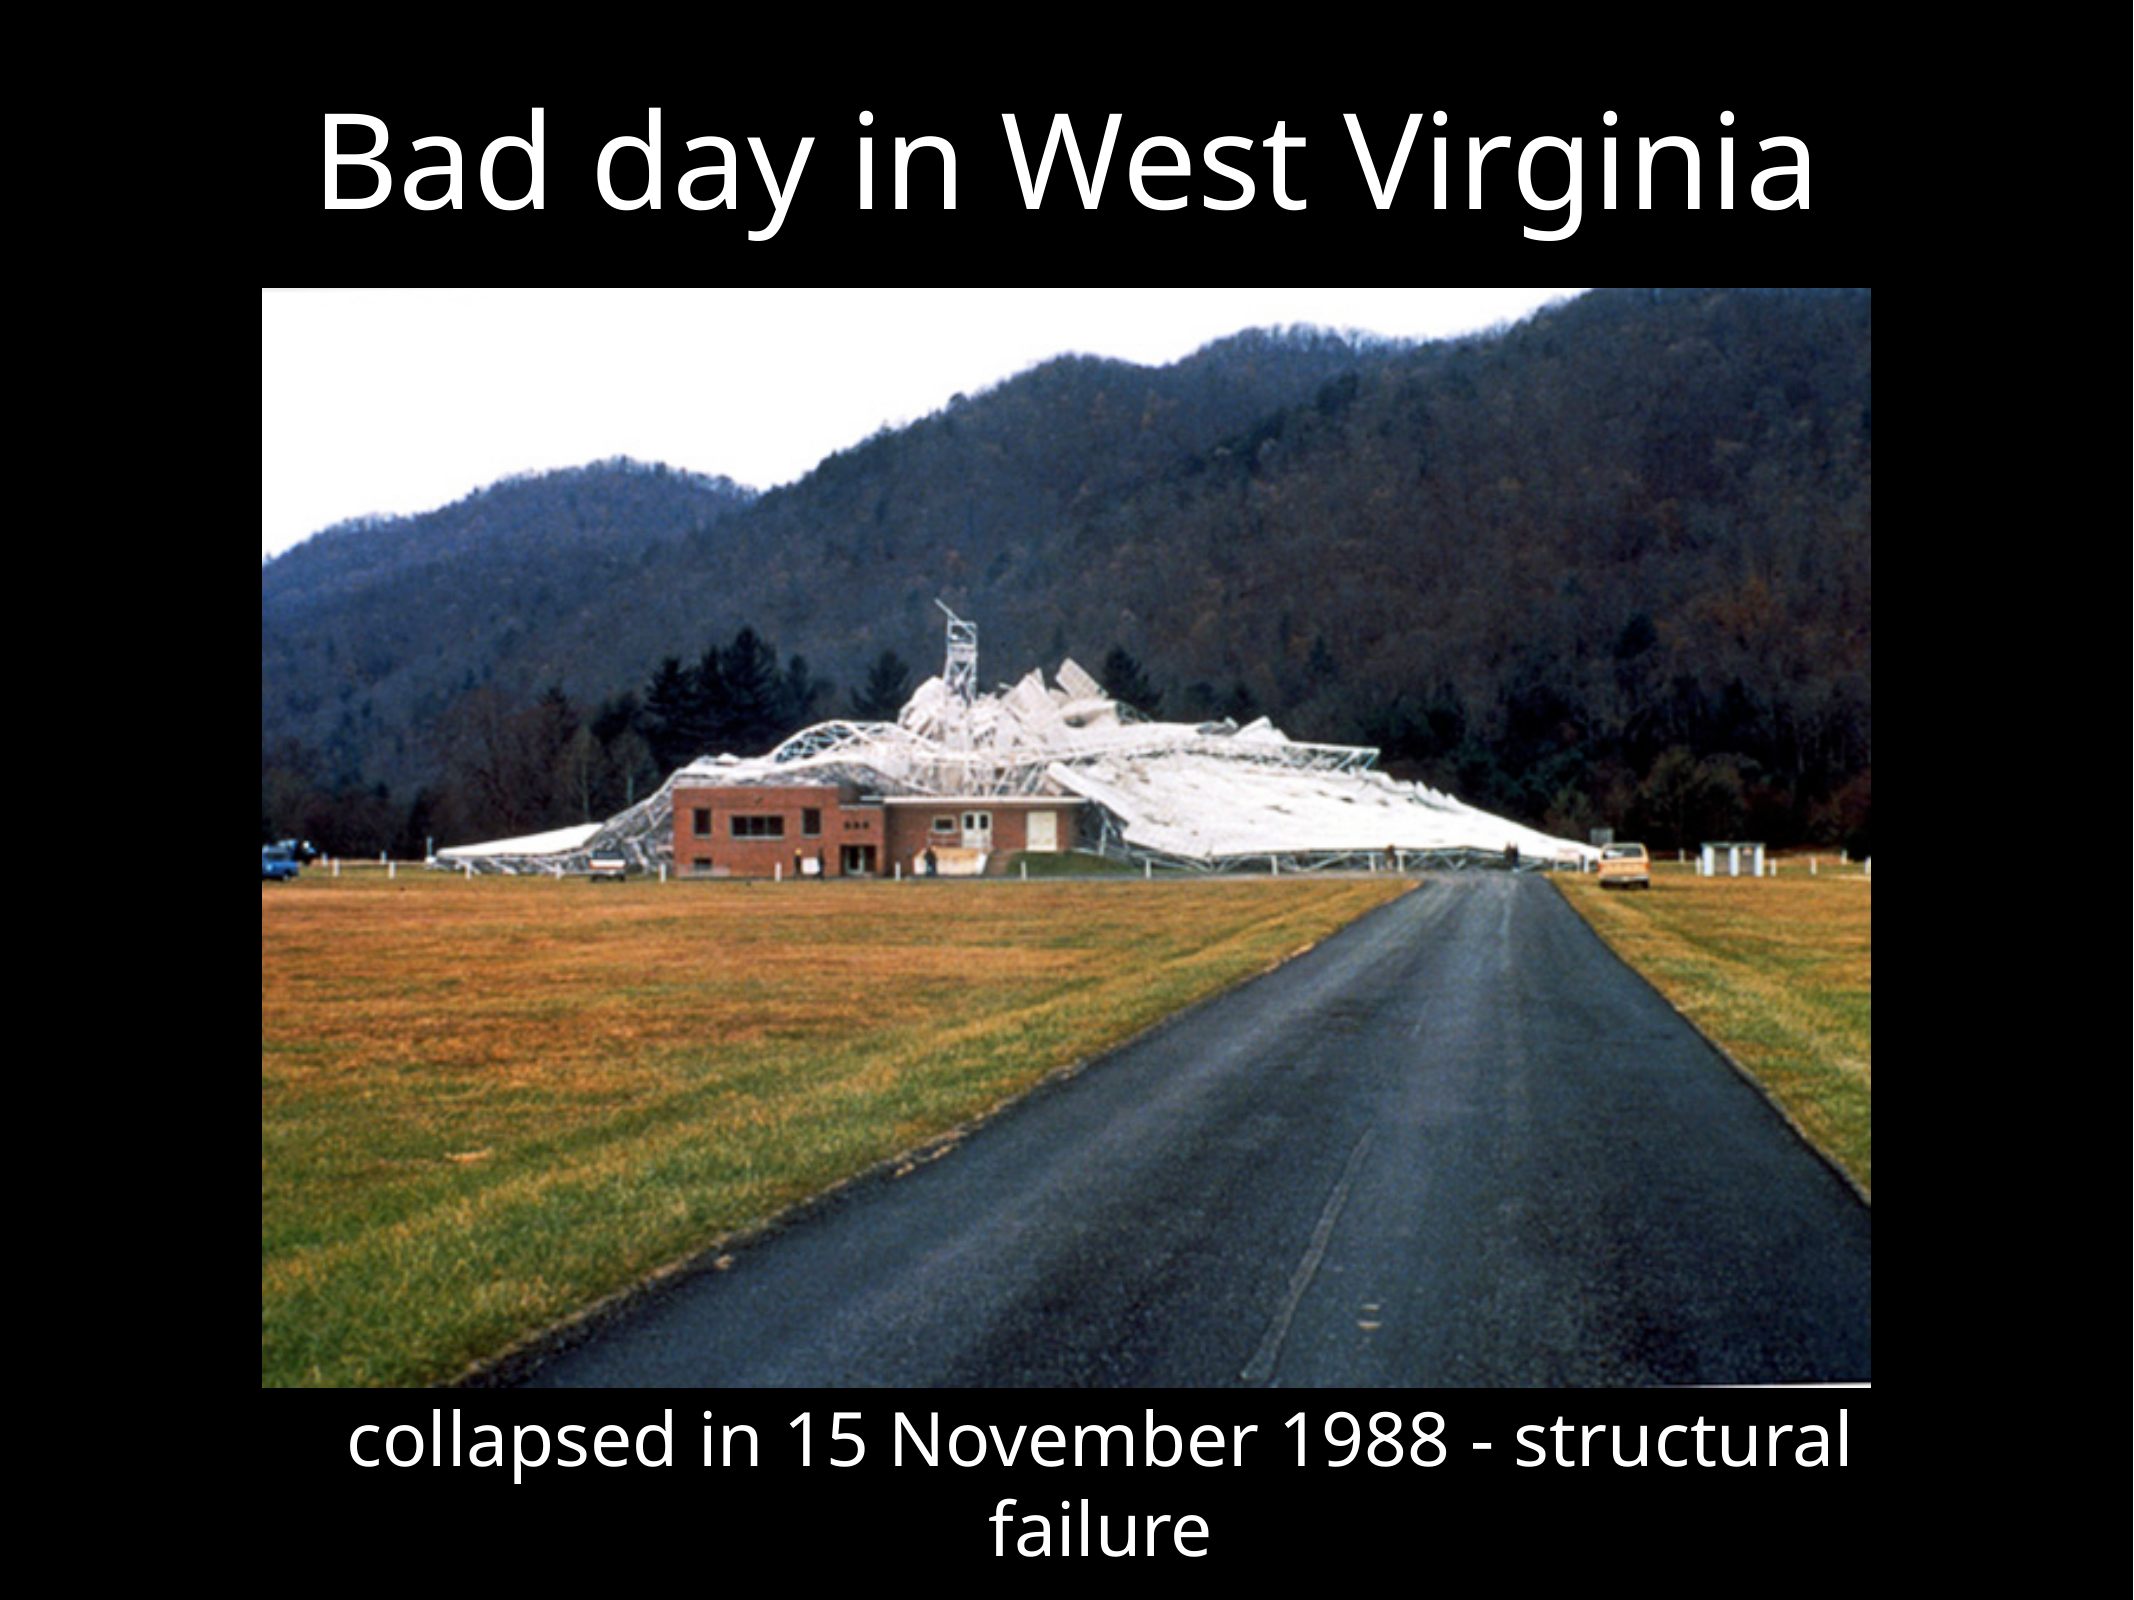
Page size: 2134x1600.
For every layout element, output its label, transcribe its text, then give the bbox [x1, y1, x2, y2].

title Bad day in West Virginia [207, 0, 1926, 357]
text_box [262, 287, 1929, 1540]
